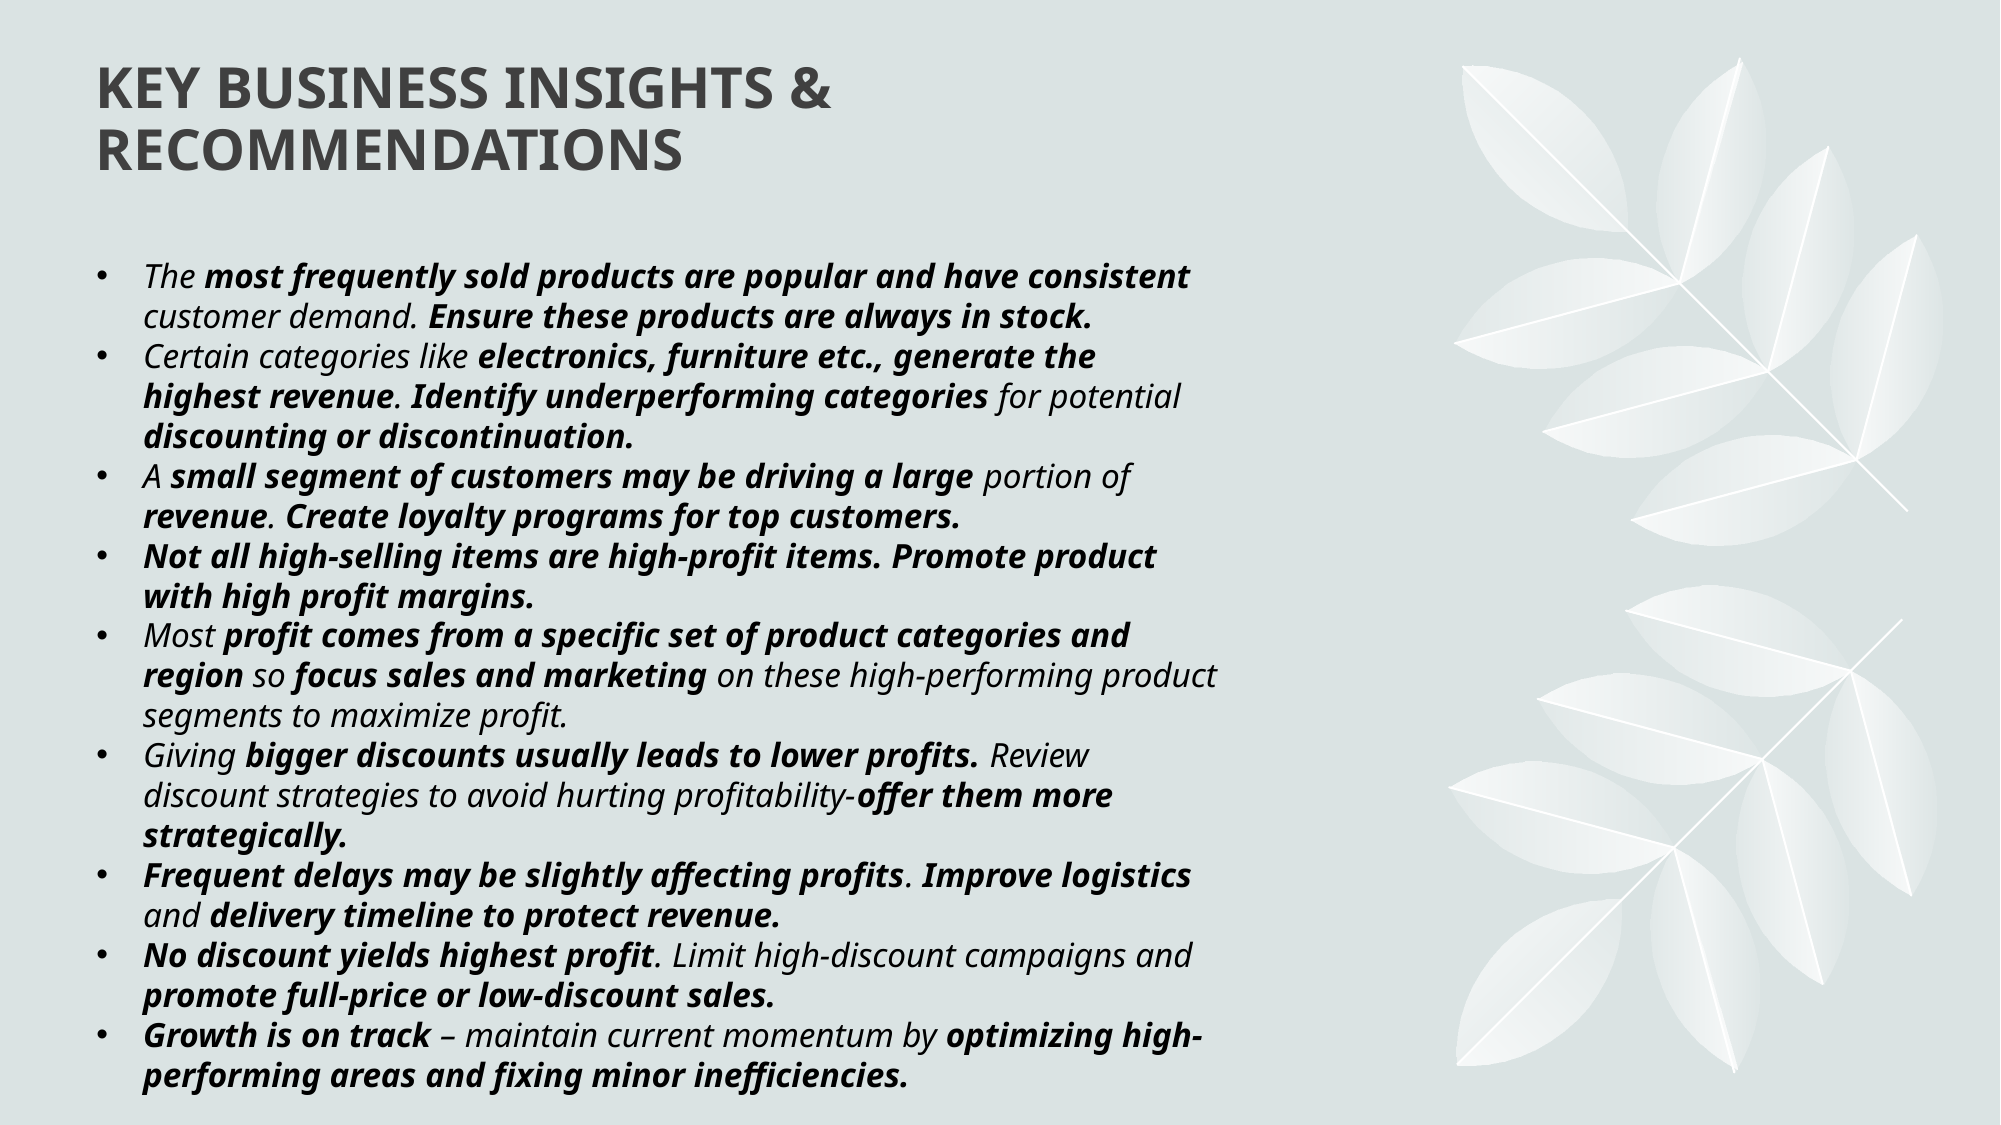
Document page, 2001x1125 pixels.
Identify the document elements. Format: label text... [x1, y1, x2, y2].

text_box The most frequently sold products are popular and have consistent customer demand. Ensure these products are always in stock. Certain categories like electronics, furniture etc., generate the highest revenue. Identify underperforming categories for potential discounting or discontinuation. A small segment of customers may be driving a large portion of revenue. Create loyalty programs for top customers. Not all high-selling items are high-profit items. Promote product with high profit margins. Most profit comes from a specific set of product categories and region so focus sales and marketing on these high-performing product segments to maximize profit. Giving bigger discounts usually leads to lower profits. Review discount strategies to avoid hurting profitability-offer them more strategically. Frequent delays may be slightly affecting profits. Improve logistics and delivery timeline to protect revenue. No discount yields highest profit. Limit high-discount campaigns and promote full-price or low-discount sales. Growth is on track – maintain current momentum by optimizing high-performing areas and fixing minor inefficiencies. [81, 247, 1234, 1125]
title Key business insights & Recommendations [80, 51, 1105, 190]
